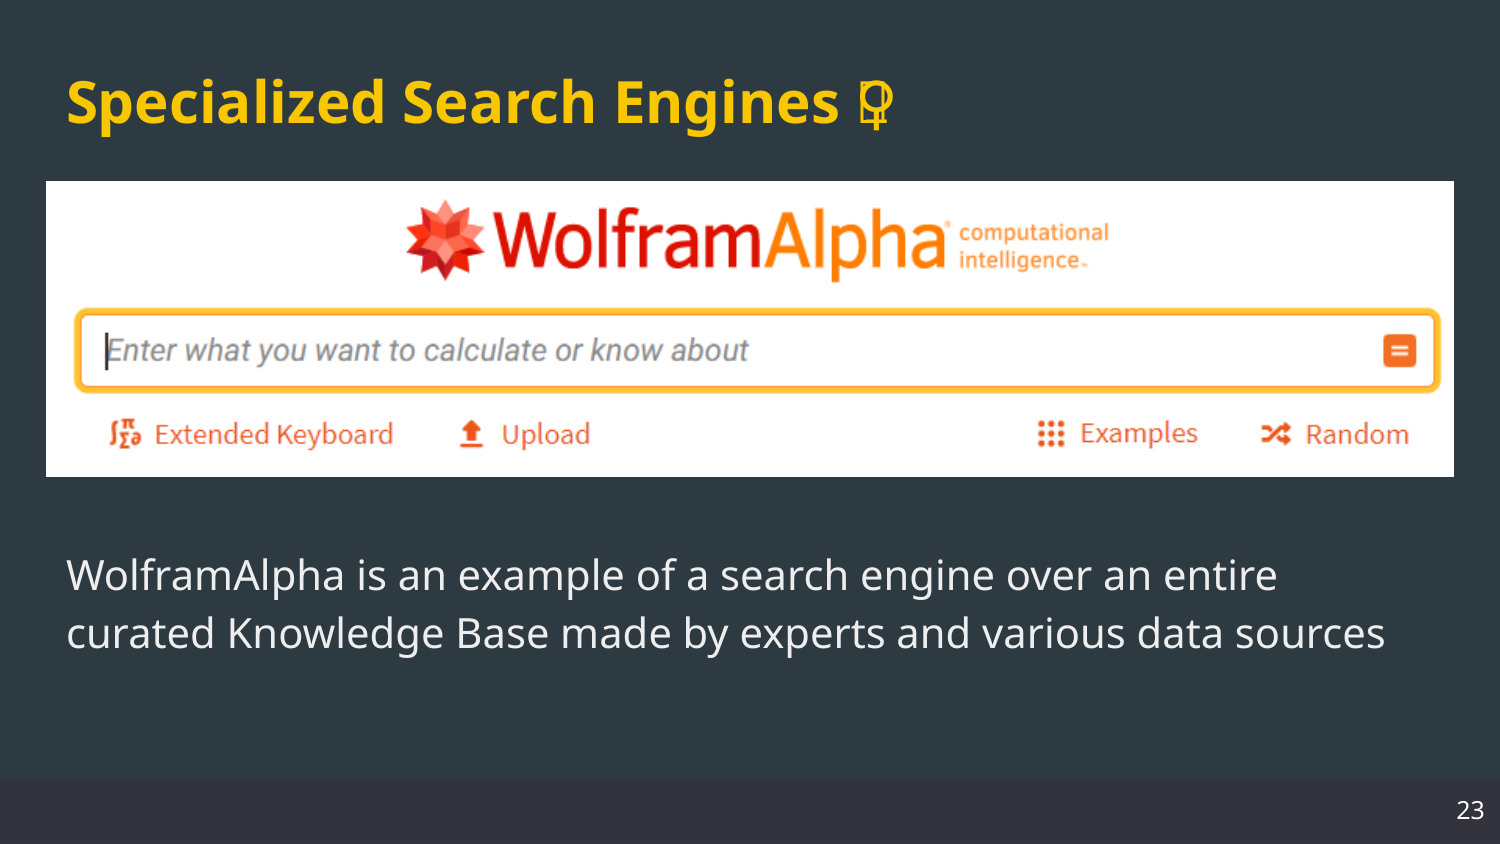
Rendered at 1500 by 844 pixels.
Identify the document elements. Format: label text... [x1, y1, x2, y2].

picture [45, 180, 1455, 477]
list WolframAlpha is an example of a search engine over an entire curated Knowledge Base made by experts and various data sources [51, 526, 1449, 730]
title Specialized Search Engines 🕵🏽‍♀️ [51, 50, 1449, 145]
slide_number ‹#› [1410, 779, 1500, 844]
